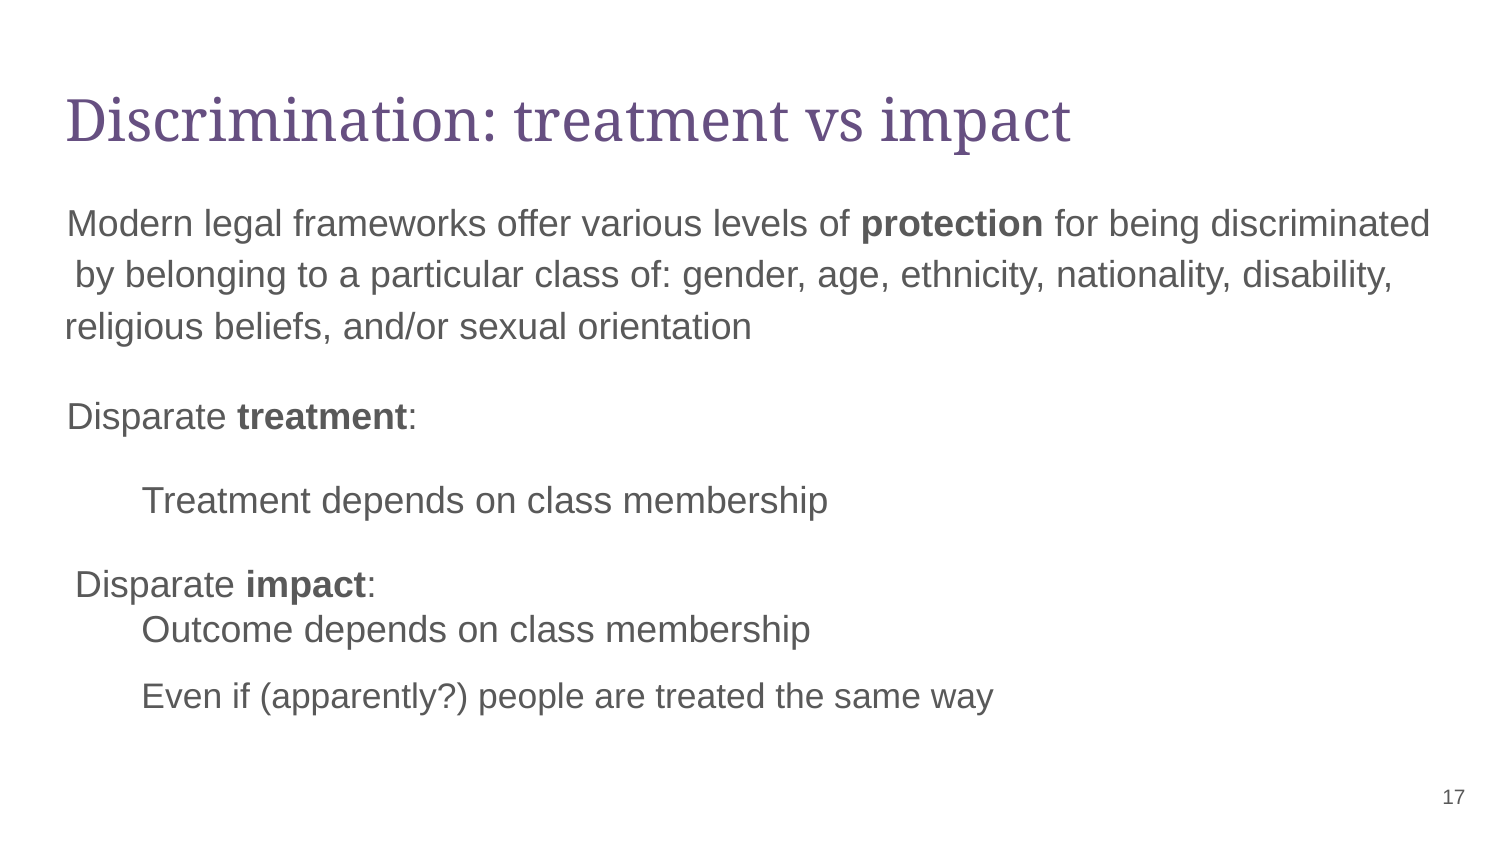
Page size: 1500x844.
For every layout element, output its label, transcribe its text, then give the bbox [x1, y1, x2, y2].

text_box Modern legal frameworks offer various levels of protection for being discriminated by belonging to a particular class of: gender, age, ethnicity, nationality, disability, religious beliefs, and/or sexual orientation Disparate treatment: Treatment depends on class membership Disparate impact: Outcome depends on class membership Even if (apparently?) people are treated the same way [64, 192, 1436, 694]
title Discrimination: treatment vs impact [63, 82, 1437, 163]
slide_number ‹#› [1426, 783, 1468, 806]
